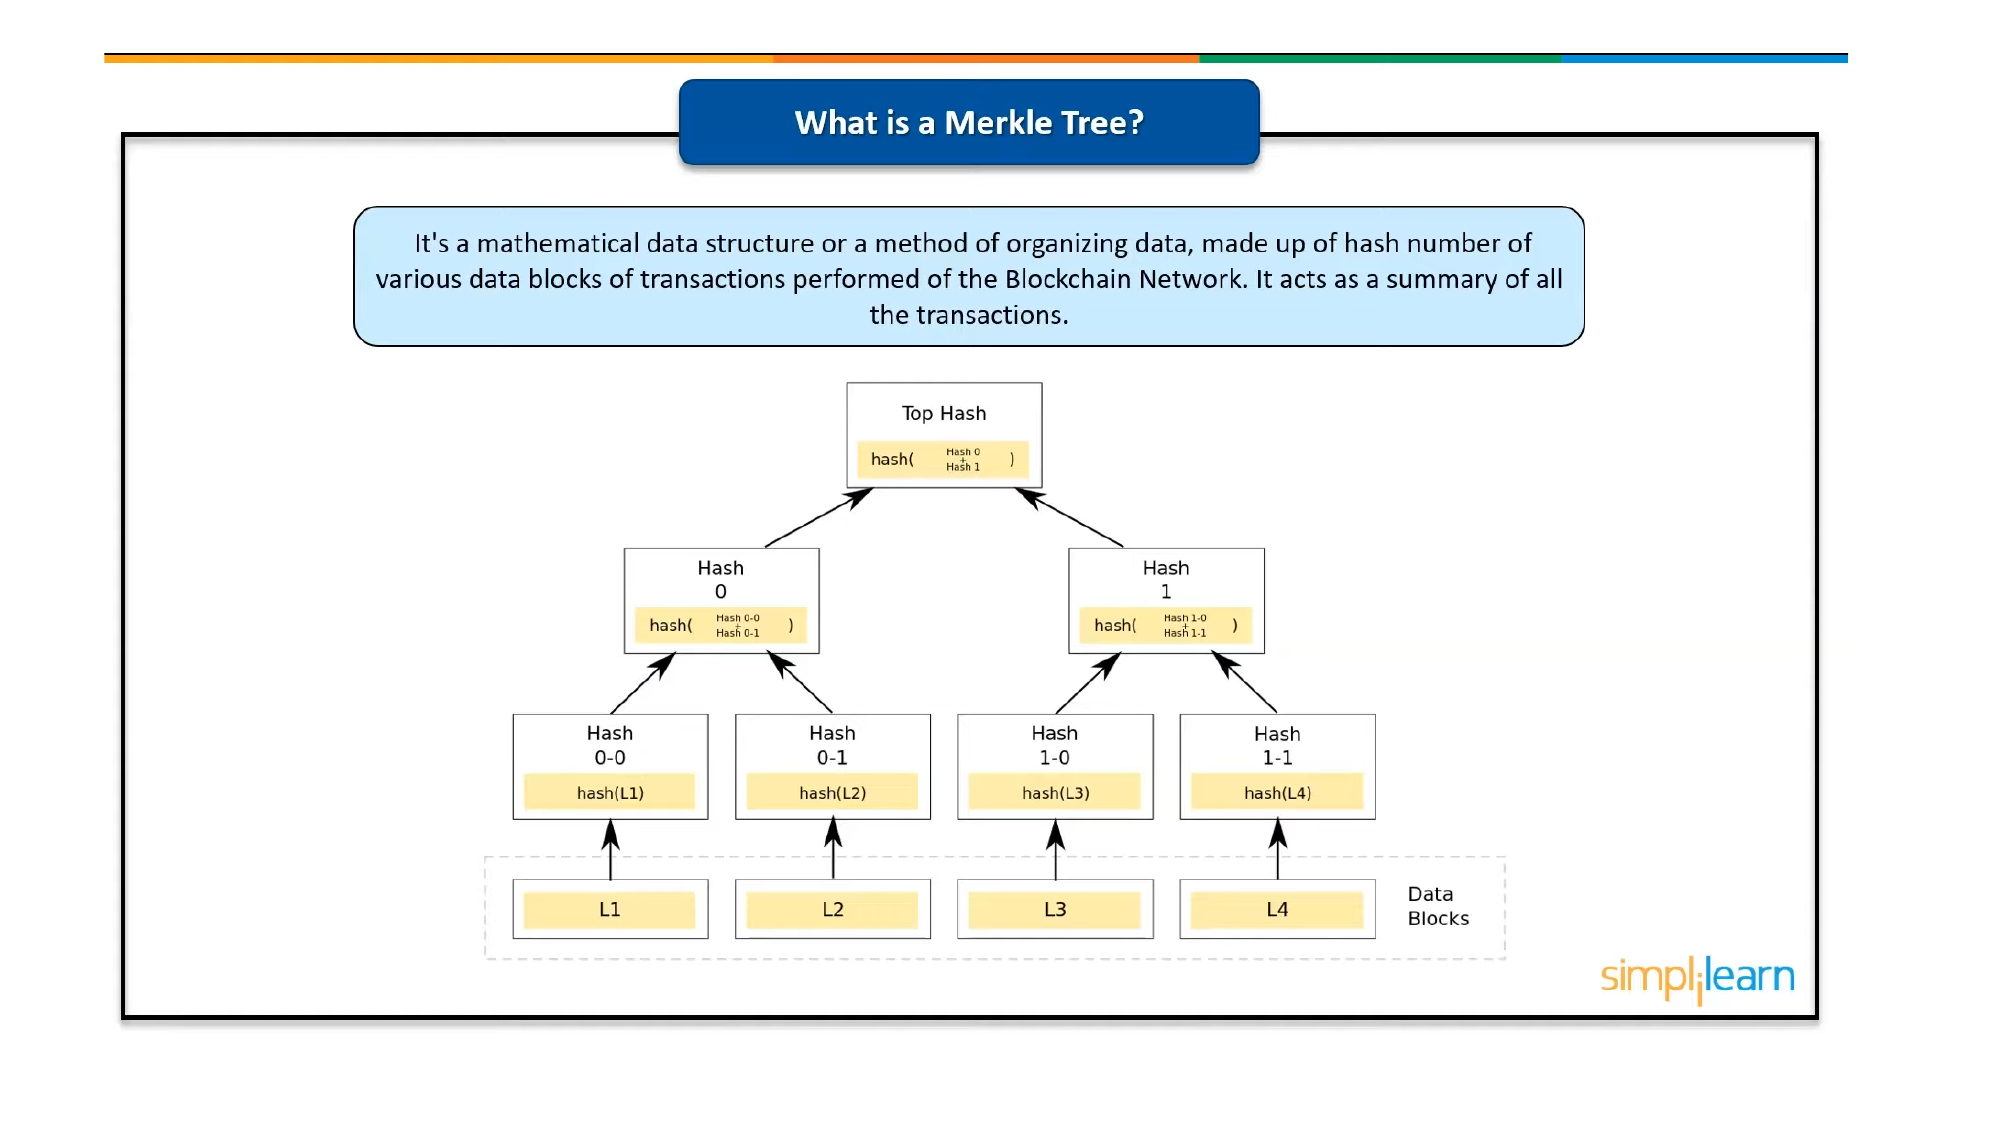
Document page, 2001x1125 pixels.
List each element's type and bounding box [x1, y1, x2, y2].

picture [104, 53, 1849, 1045]
